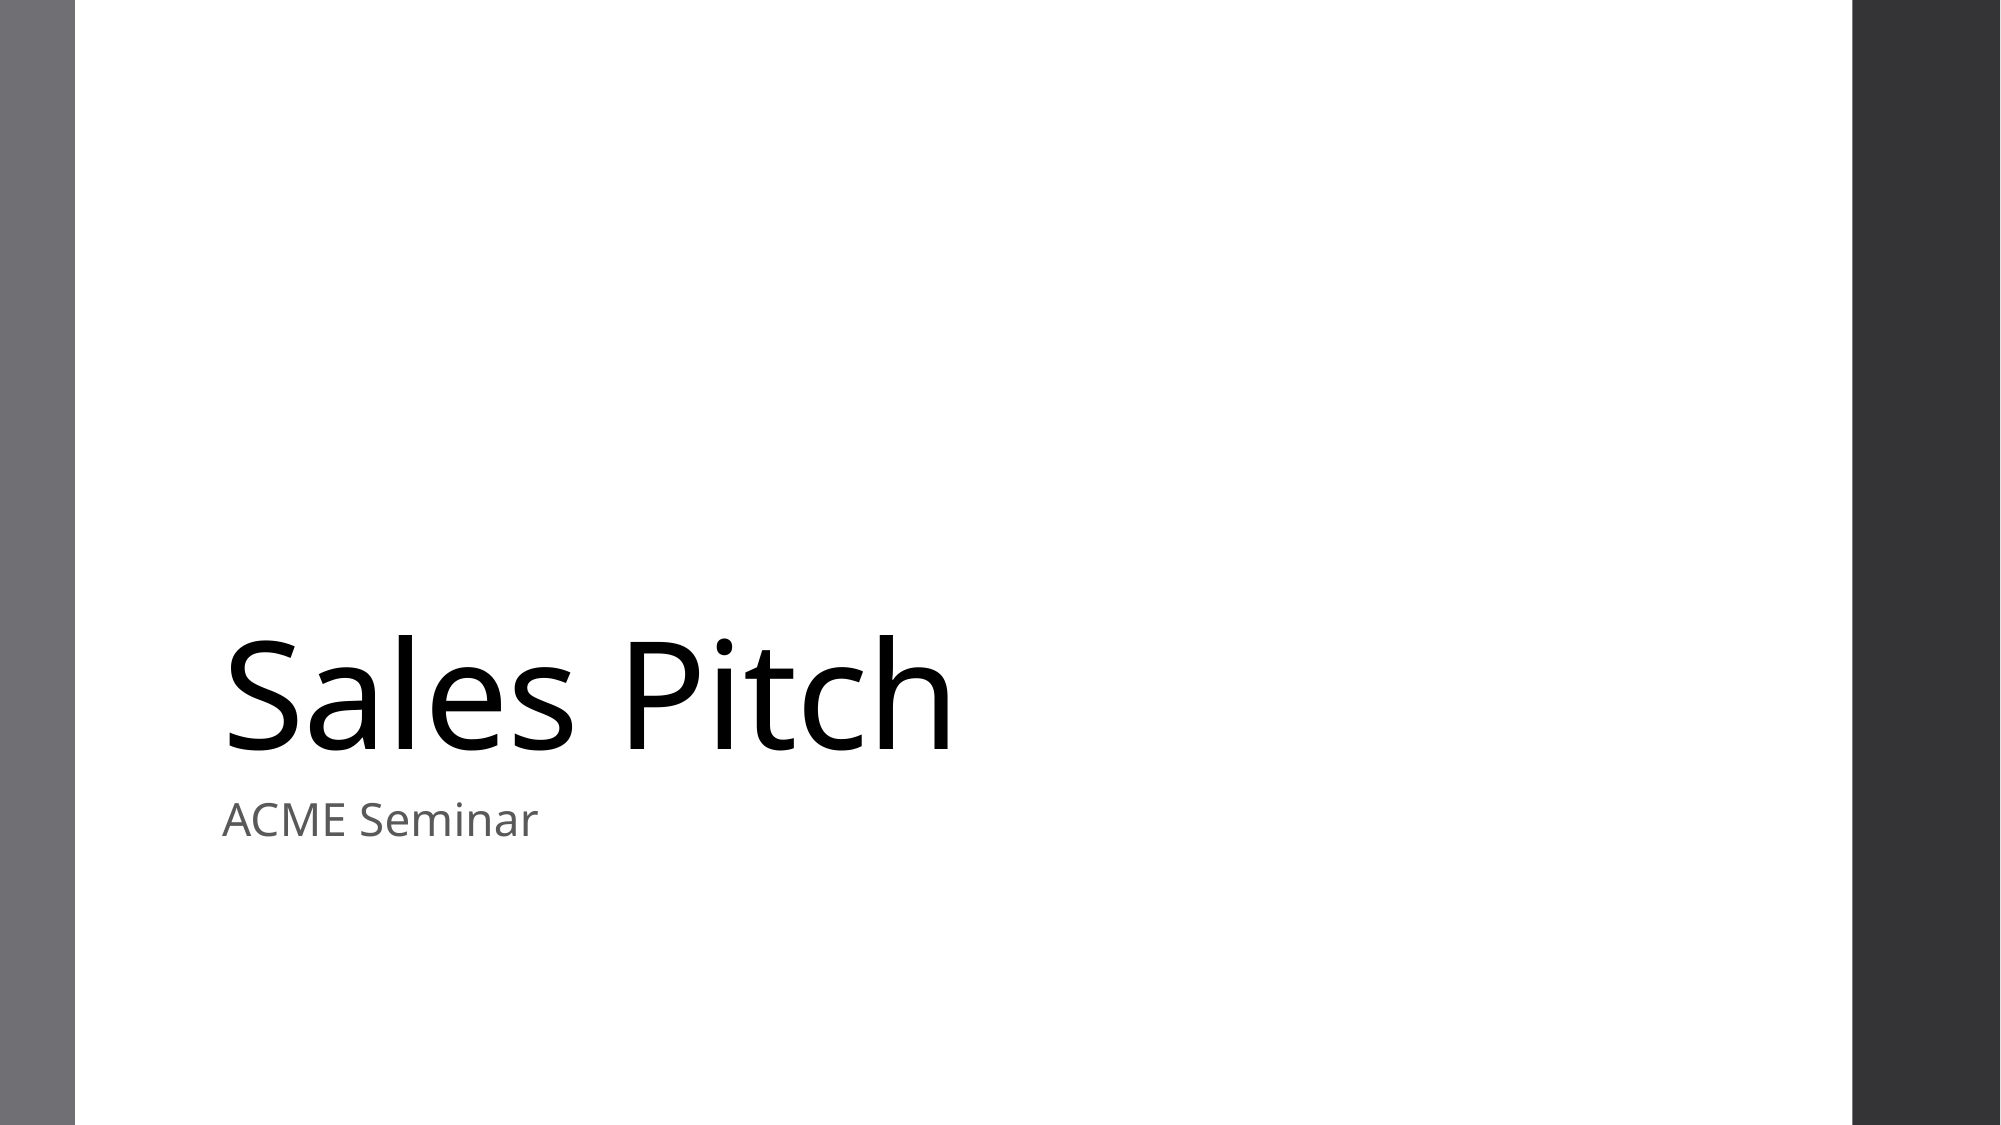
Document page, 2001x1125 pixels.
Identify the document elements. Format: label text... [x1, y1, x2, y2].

list ACME Seminar [206, 787, 1752, 1065]
title Sales Pitch [206, 124, 1752, 787]
